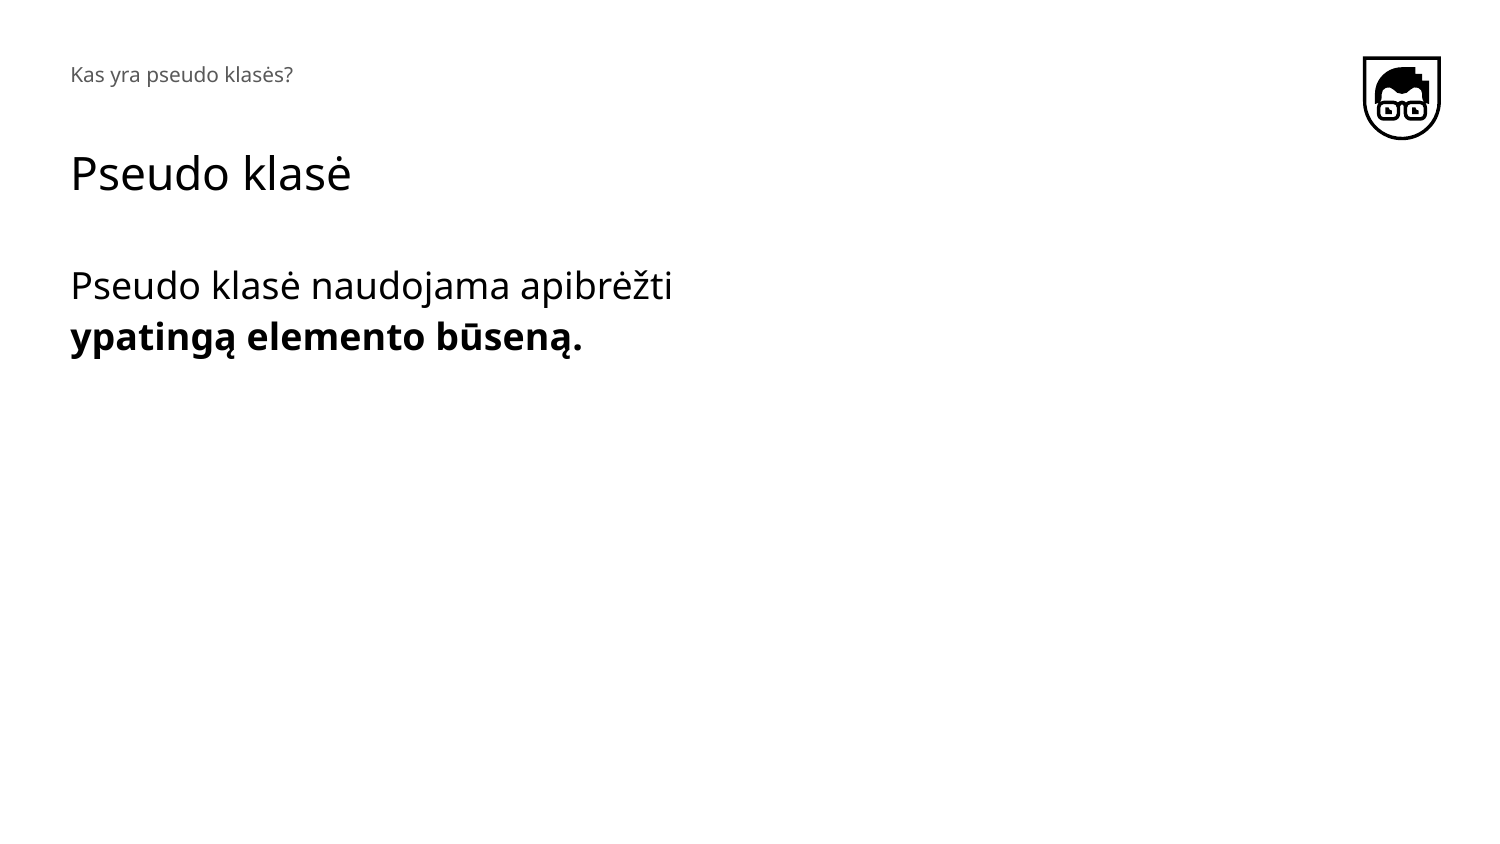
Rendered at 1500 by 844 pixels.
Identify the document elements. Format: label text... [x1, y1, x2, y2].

list Kas yra pseudo klasės? [59, 56, 750, 113]
list Pseudo klasė naudojama apibrėžti ypatingą elemento būseną. [59, 253, 693, 801]
title Pseudo klasė [59, 140, 1325, 208]
